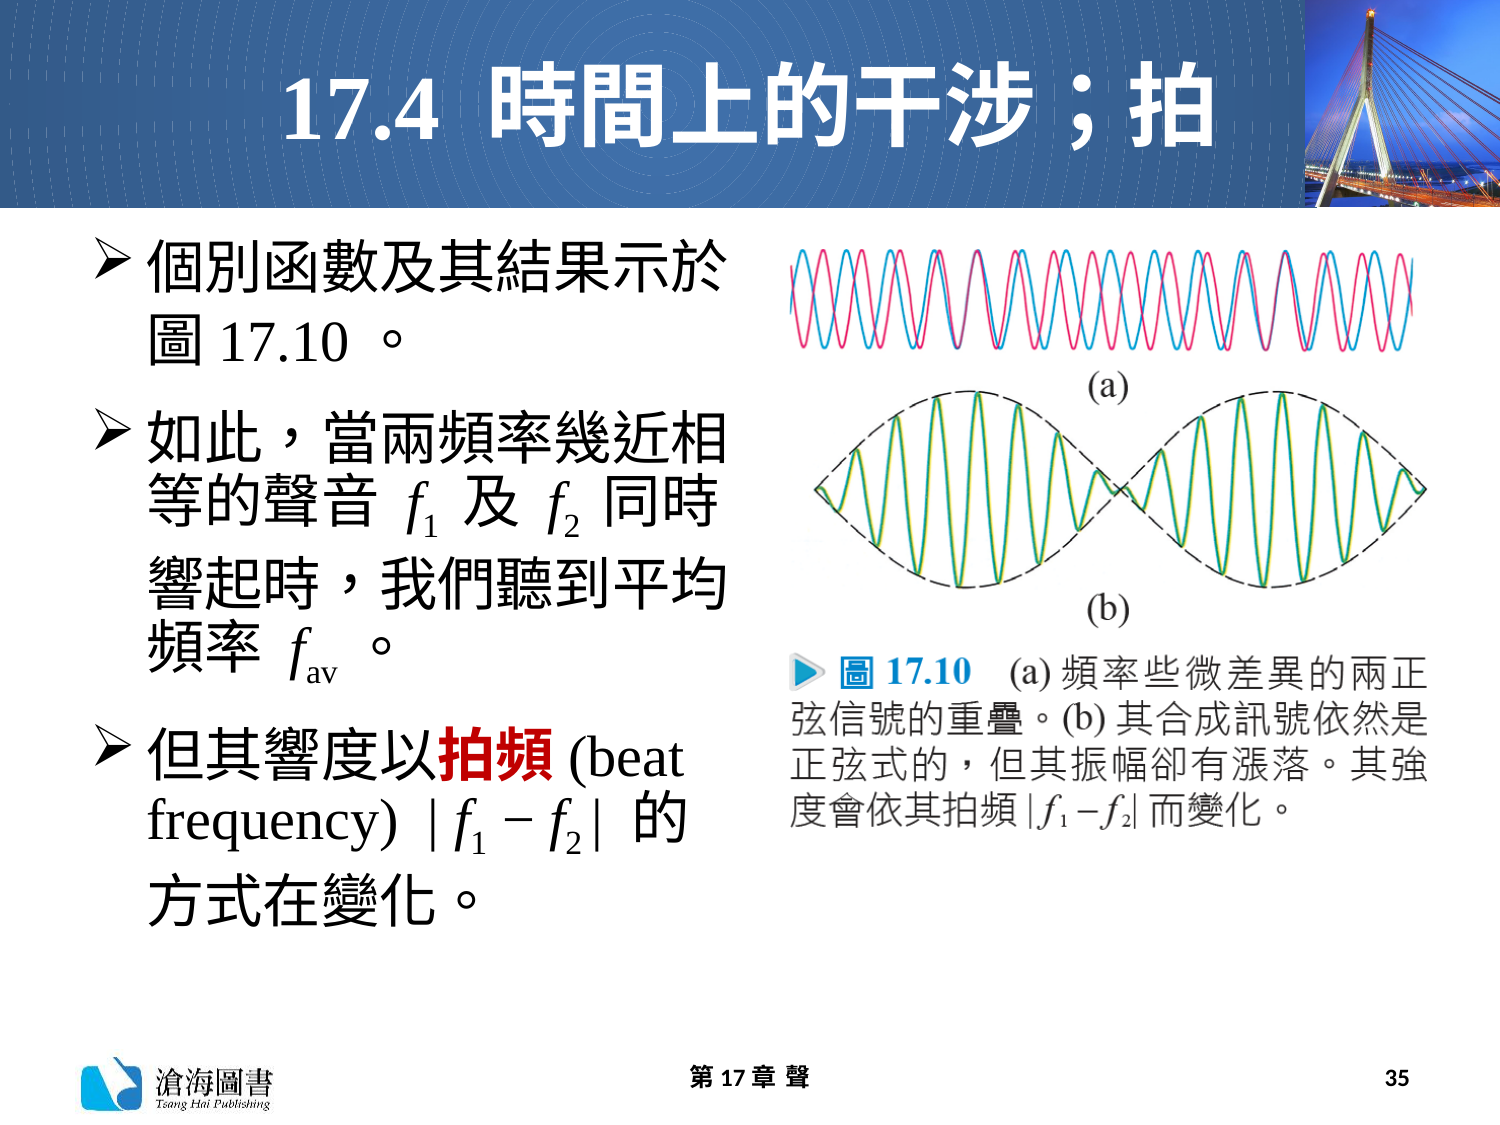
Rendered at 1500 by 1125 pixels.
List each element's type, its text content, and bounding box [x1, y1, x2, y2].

slide_number 35 [1074, 1046, 1425, 1107]
picture [1305, 0, 1500, 207]
picture [75, 1049, 274, 1118]
footer 第17章 聲 [512, 1046, 988, 1107]
title 17.4 時間上的干涉；拍 [75, 21, 1425, 185]
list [773, 243, 1437, 844]
list 個別函數及其結果示於圖17.10。 如此，當兩頻率幾近相等的聲音 f1 及 f2 同時響起時，我們聽到平均頻率 fav。 但其響度以拍頻(beat frequency) | f1 − f2 | 的方式在變化。 [75, 219, 763, 1047]
